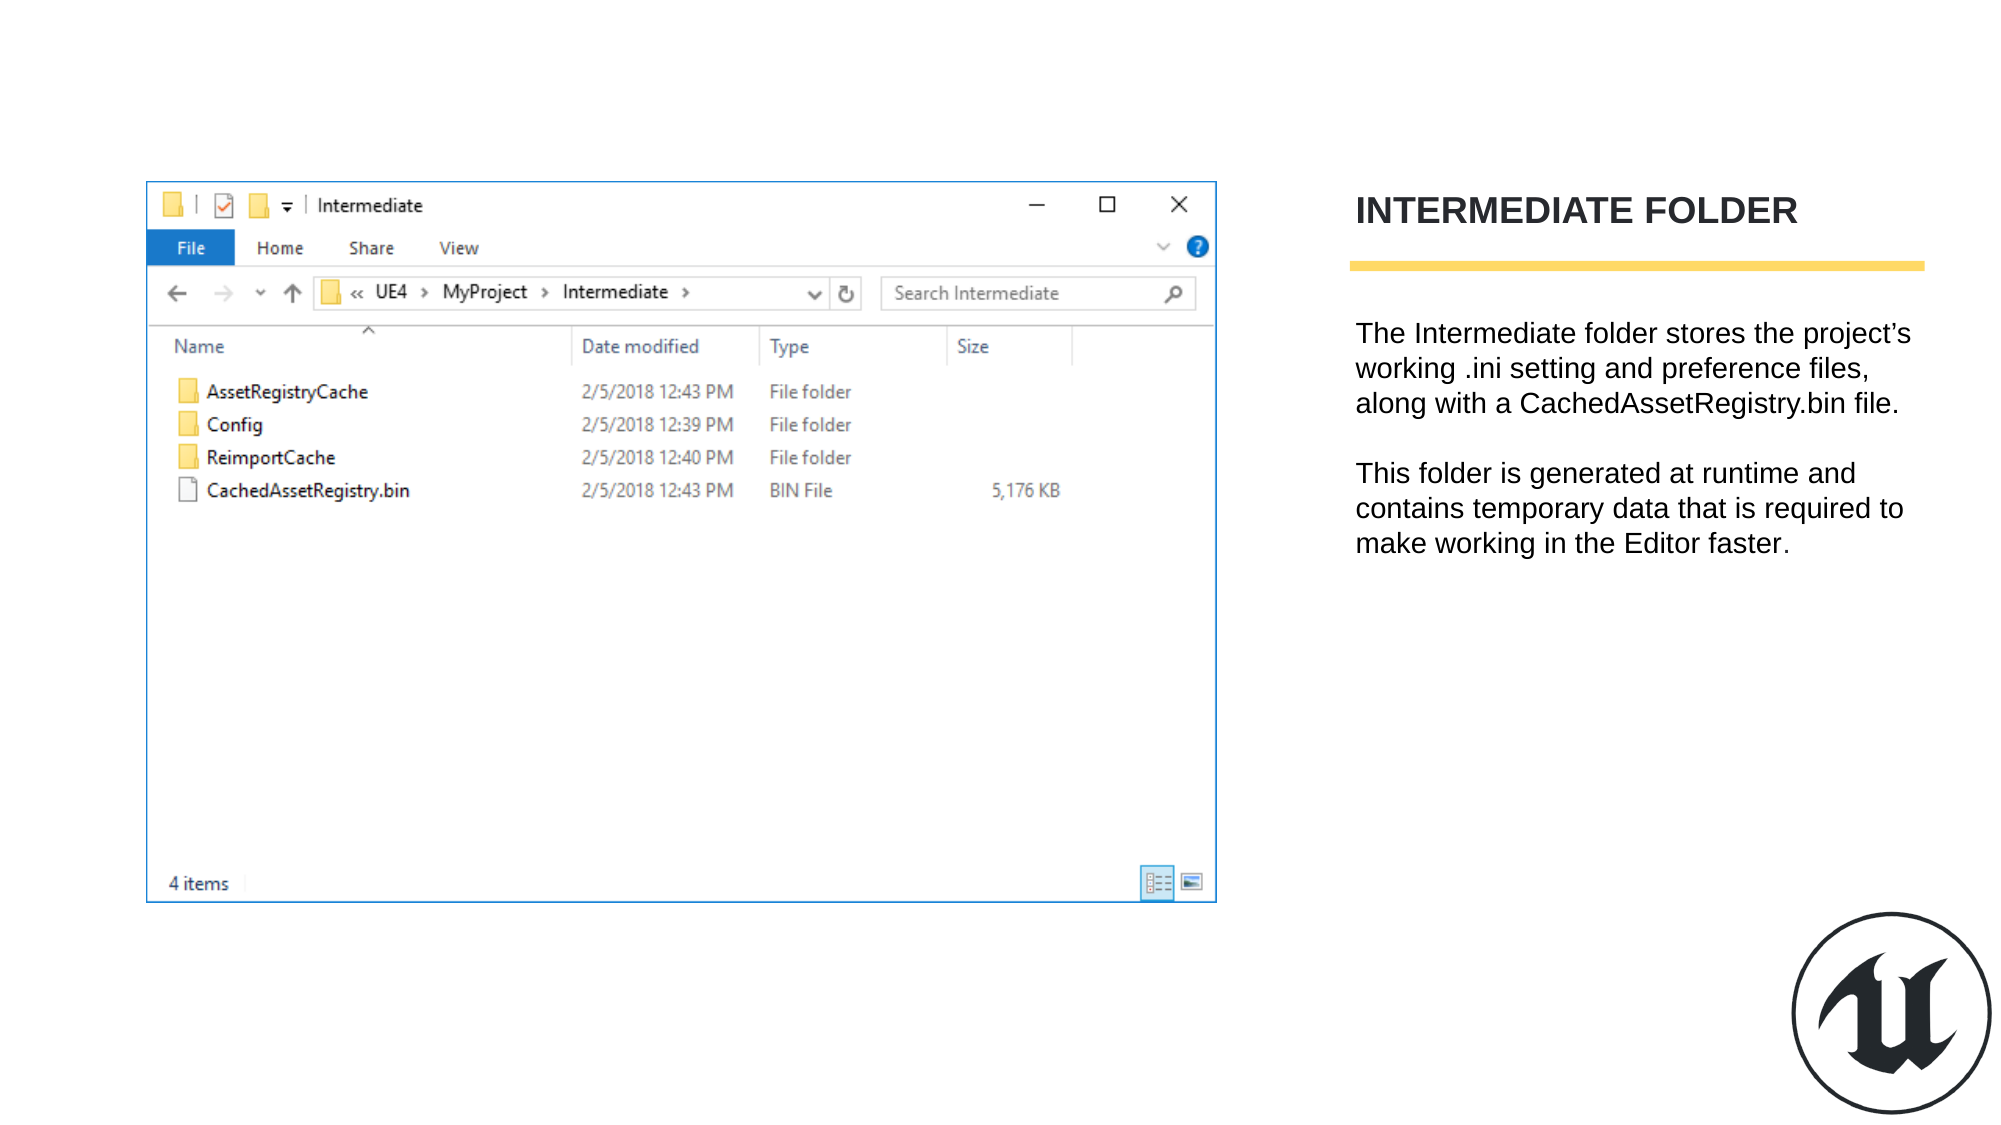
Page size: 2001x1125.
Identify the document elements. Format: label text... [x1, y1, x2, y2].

text_box The Intermediate folder stores the project’s working .ini setting and preference files, along with a CachedAssetRegistry.bin file. This folder is generated at runtime and contains temporary data that is required to make working in the Editor faster. [1351, 310, 1927, 564]
picture [1784, 904, 2000, 1125]
picture [146, 181, 1218, 903]
text_box Intermediate Folder [1351, 182, 1931, 236]
text_box [1349, 260, 1925, 272]
